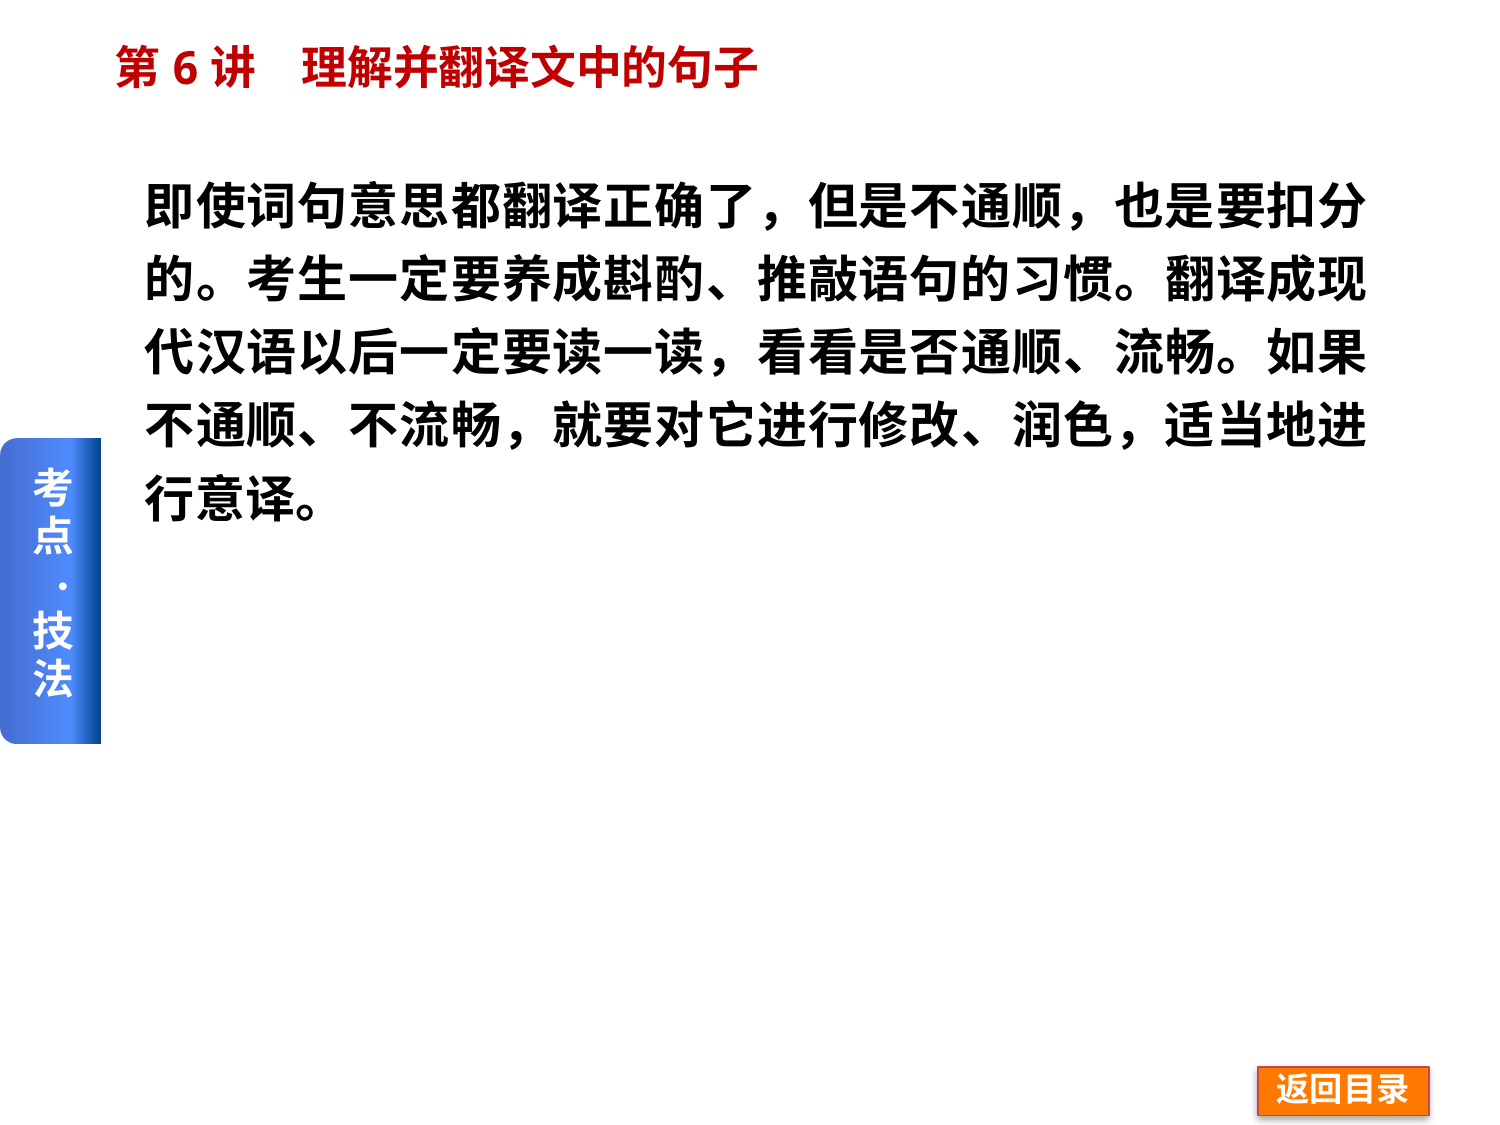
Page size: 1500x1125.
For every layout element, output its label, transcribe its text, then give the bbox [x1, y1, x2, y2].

text_box 第6讲 理解并翻译文中的句子 [100, 27, 1199, 106]
list 即使词句意思都翻译正确了，但是不通顺，也是要扣分的。考生一定要养成斟酌、推敲语句的习惯。翻译成现代汉语以后一定要读一读，看看是否通顺、流畅。如果不通顺、不流畅，就要对它进行修改、润色，适当地进行意译。 [129, 153, 1383, 985]
text_box 返回目录 [1257, 1066, 1430, 1116]
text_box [0, 438, 101, 764]
